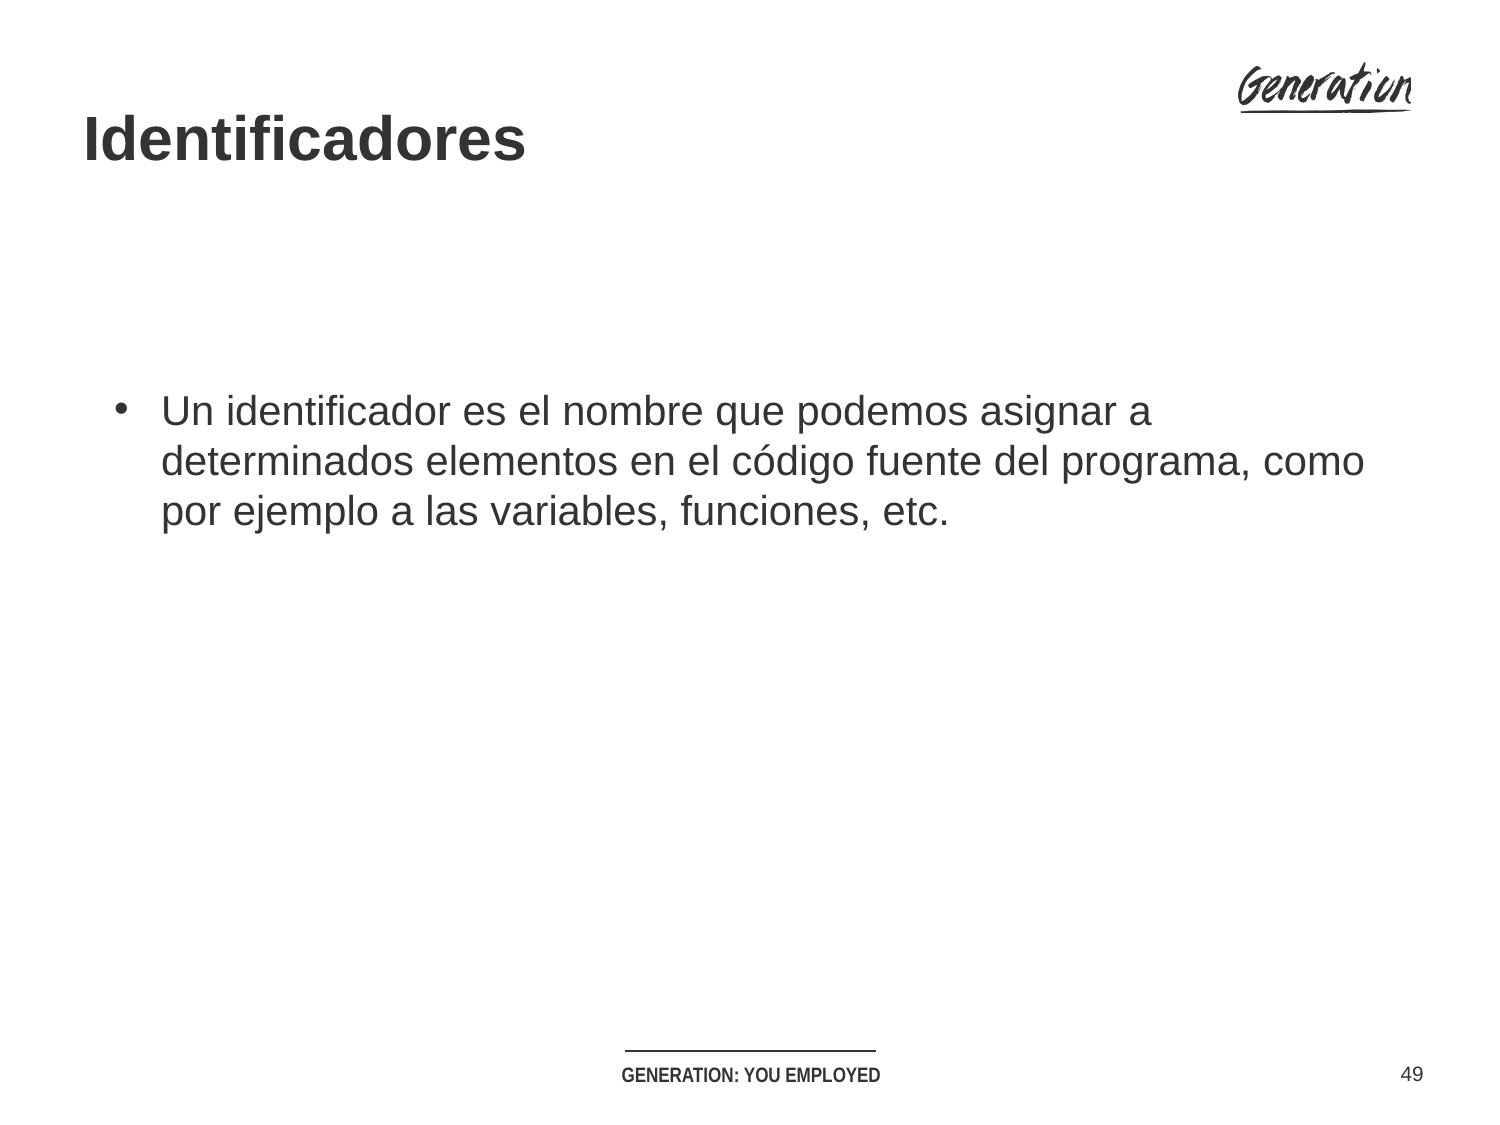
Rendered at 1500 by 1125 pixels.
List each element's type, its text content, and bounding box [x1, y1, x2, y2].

list Un identificador es el nombre que podemos asignar a determinados elementos en el código fuente del programa, como por ejemplo a las variables, funciones, etc. [114, 383, 1396, 1018]
title Identificadores [83, 90, 1396, 182]
picture [1238, 62, 1411, 113]
